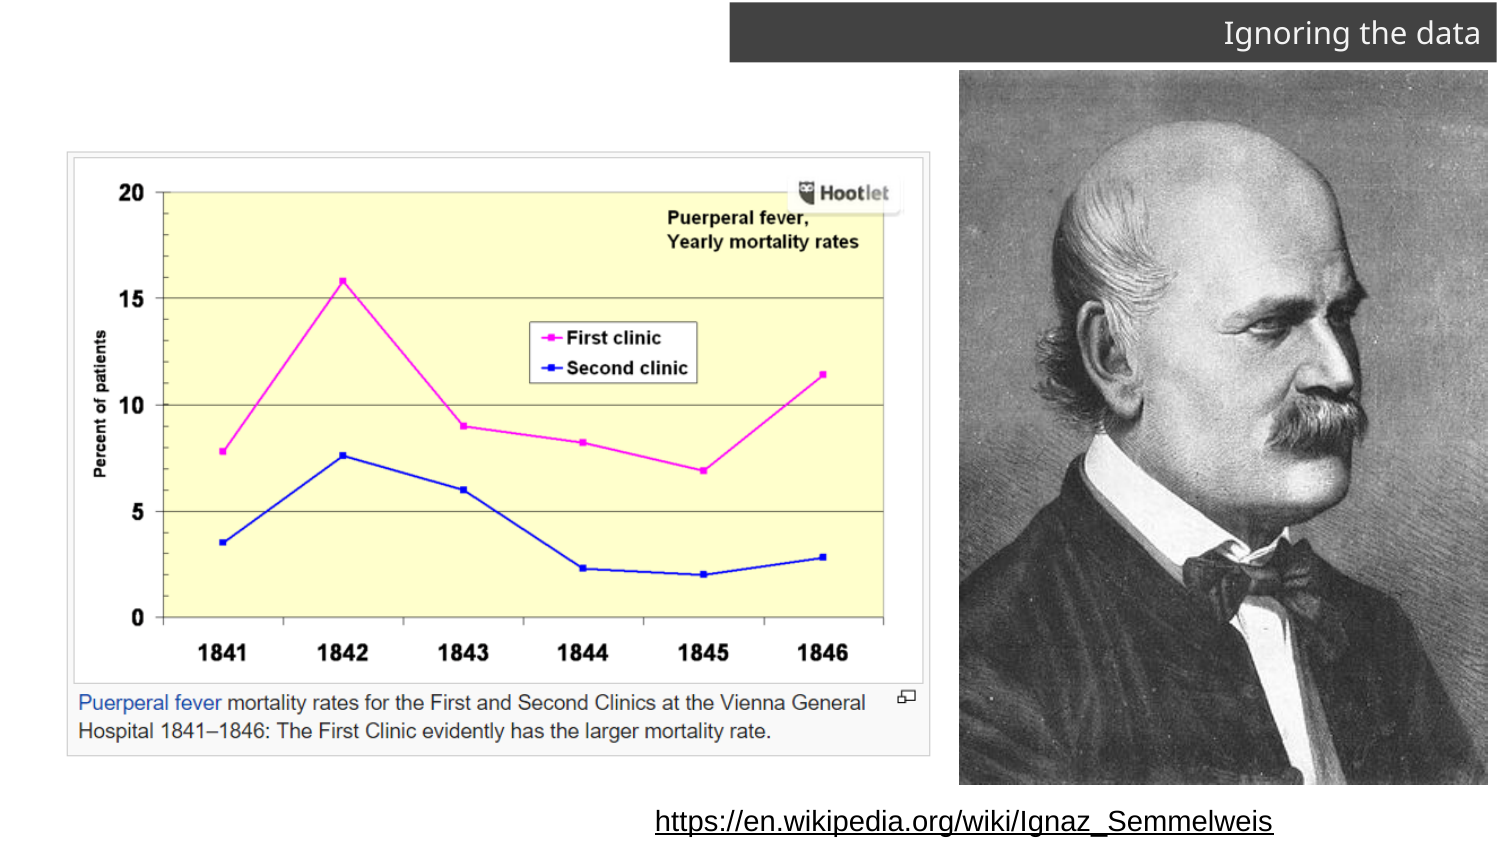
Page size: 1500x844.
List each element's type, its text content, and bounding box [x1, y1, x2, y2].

title Ignoring the data [729, 2, 1497, 63]
text_box https://en.wikipedia.org/wiki/Ignaz_Semmelweis [640, 793, 1500, 844]
picture [959, 70, 1488, 786]
picture [60, 147, 936, 762]
